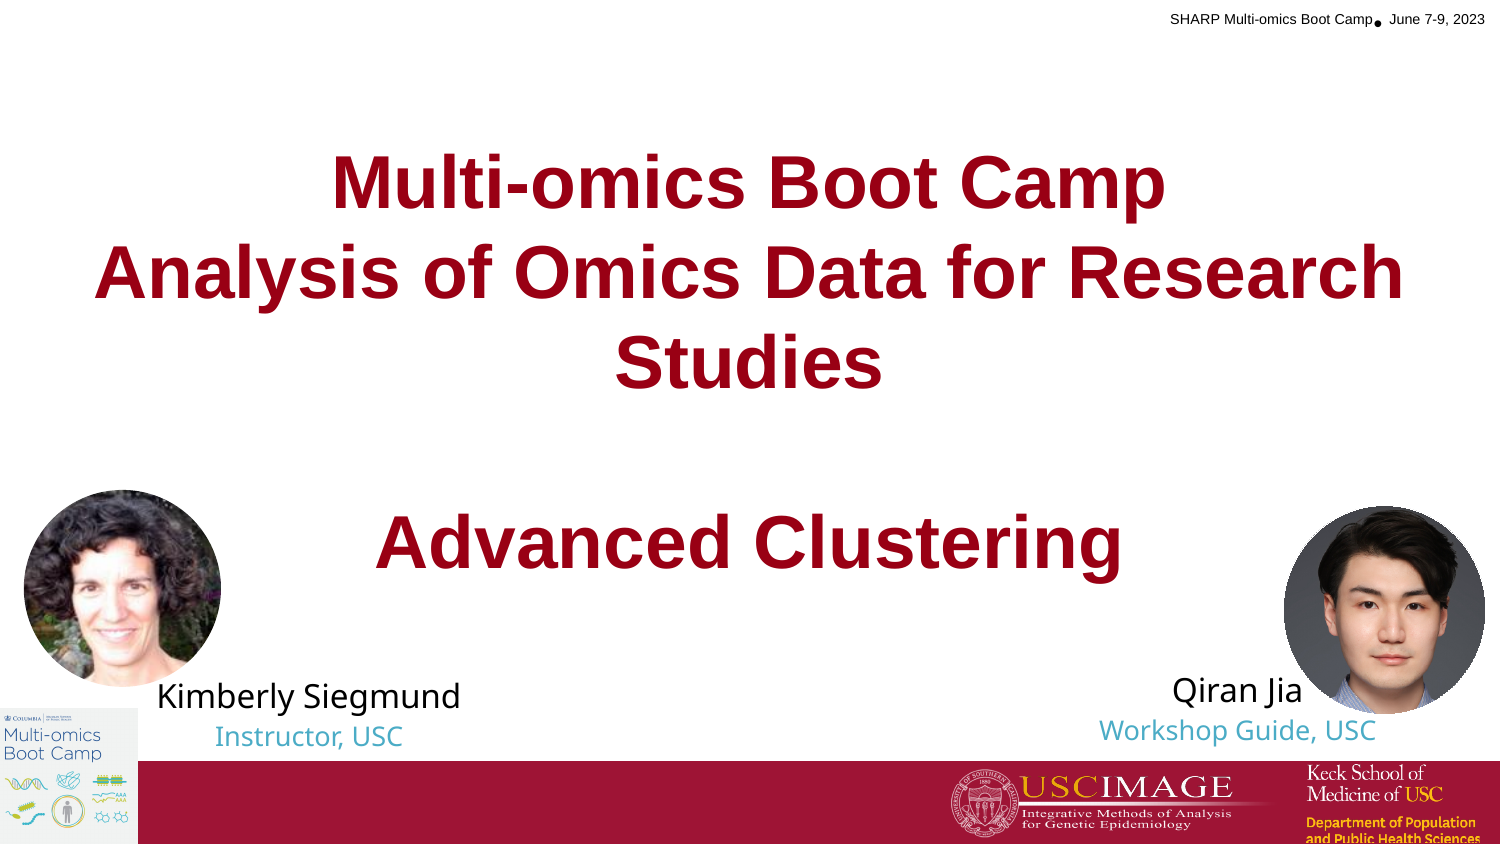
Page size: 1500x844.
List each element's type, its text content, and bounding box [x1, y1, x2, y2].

picture [0, 708, 138, 844]
text_box Kimberly Siegmund Instructor, USC [141, 668, 477, 760]
picture [1283, 505, 1487, 715]
text_box Qiran Jia Workshop Guide, USC [1076, 662, 1400, 754]
picture [23, 489, 222, 688]
picture [939, 759, 1340, 844]
text_box Multi-omics Boot Camp Analysis of Omics Data for Research Studies Advanced Clustering [0, 102, 1499, 615]
